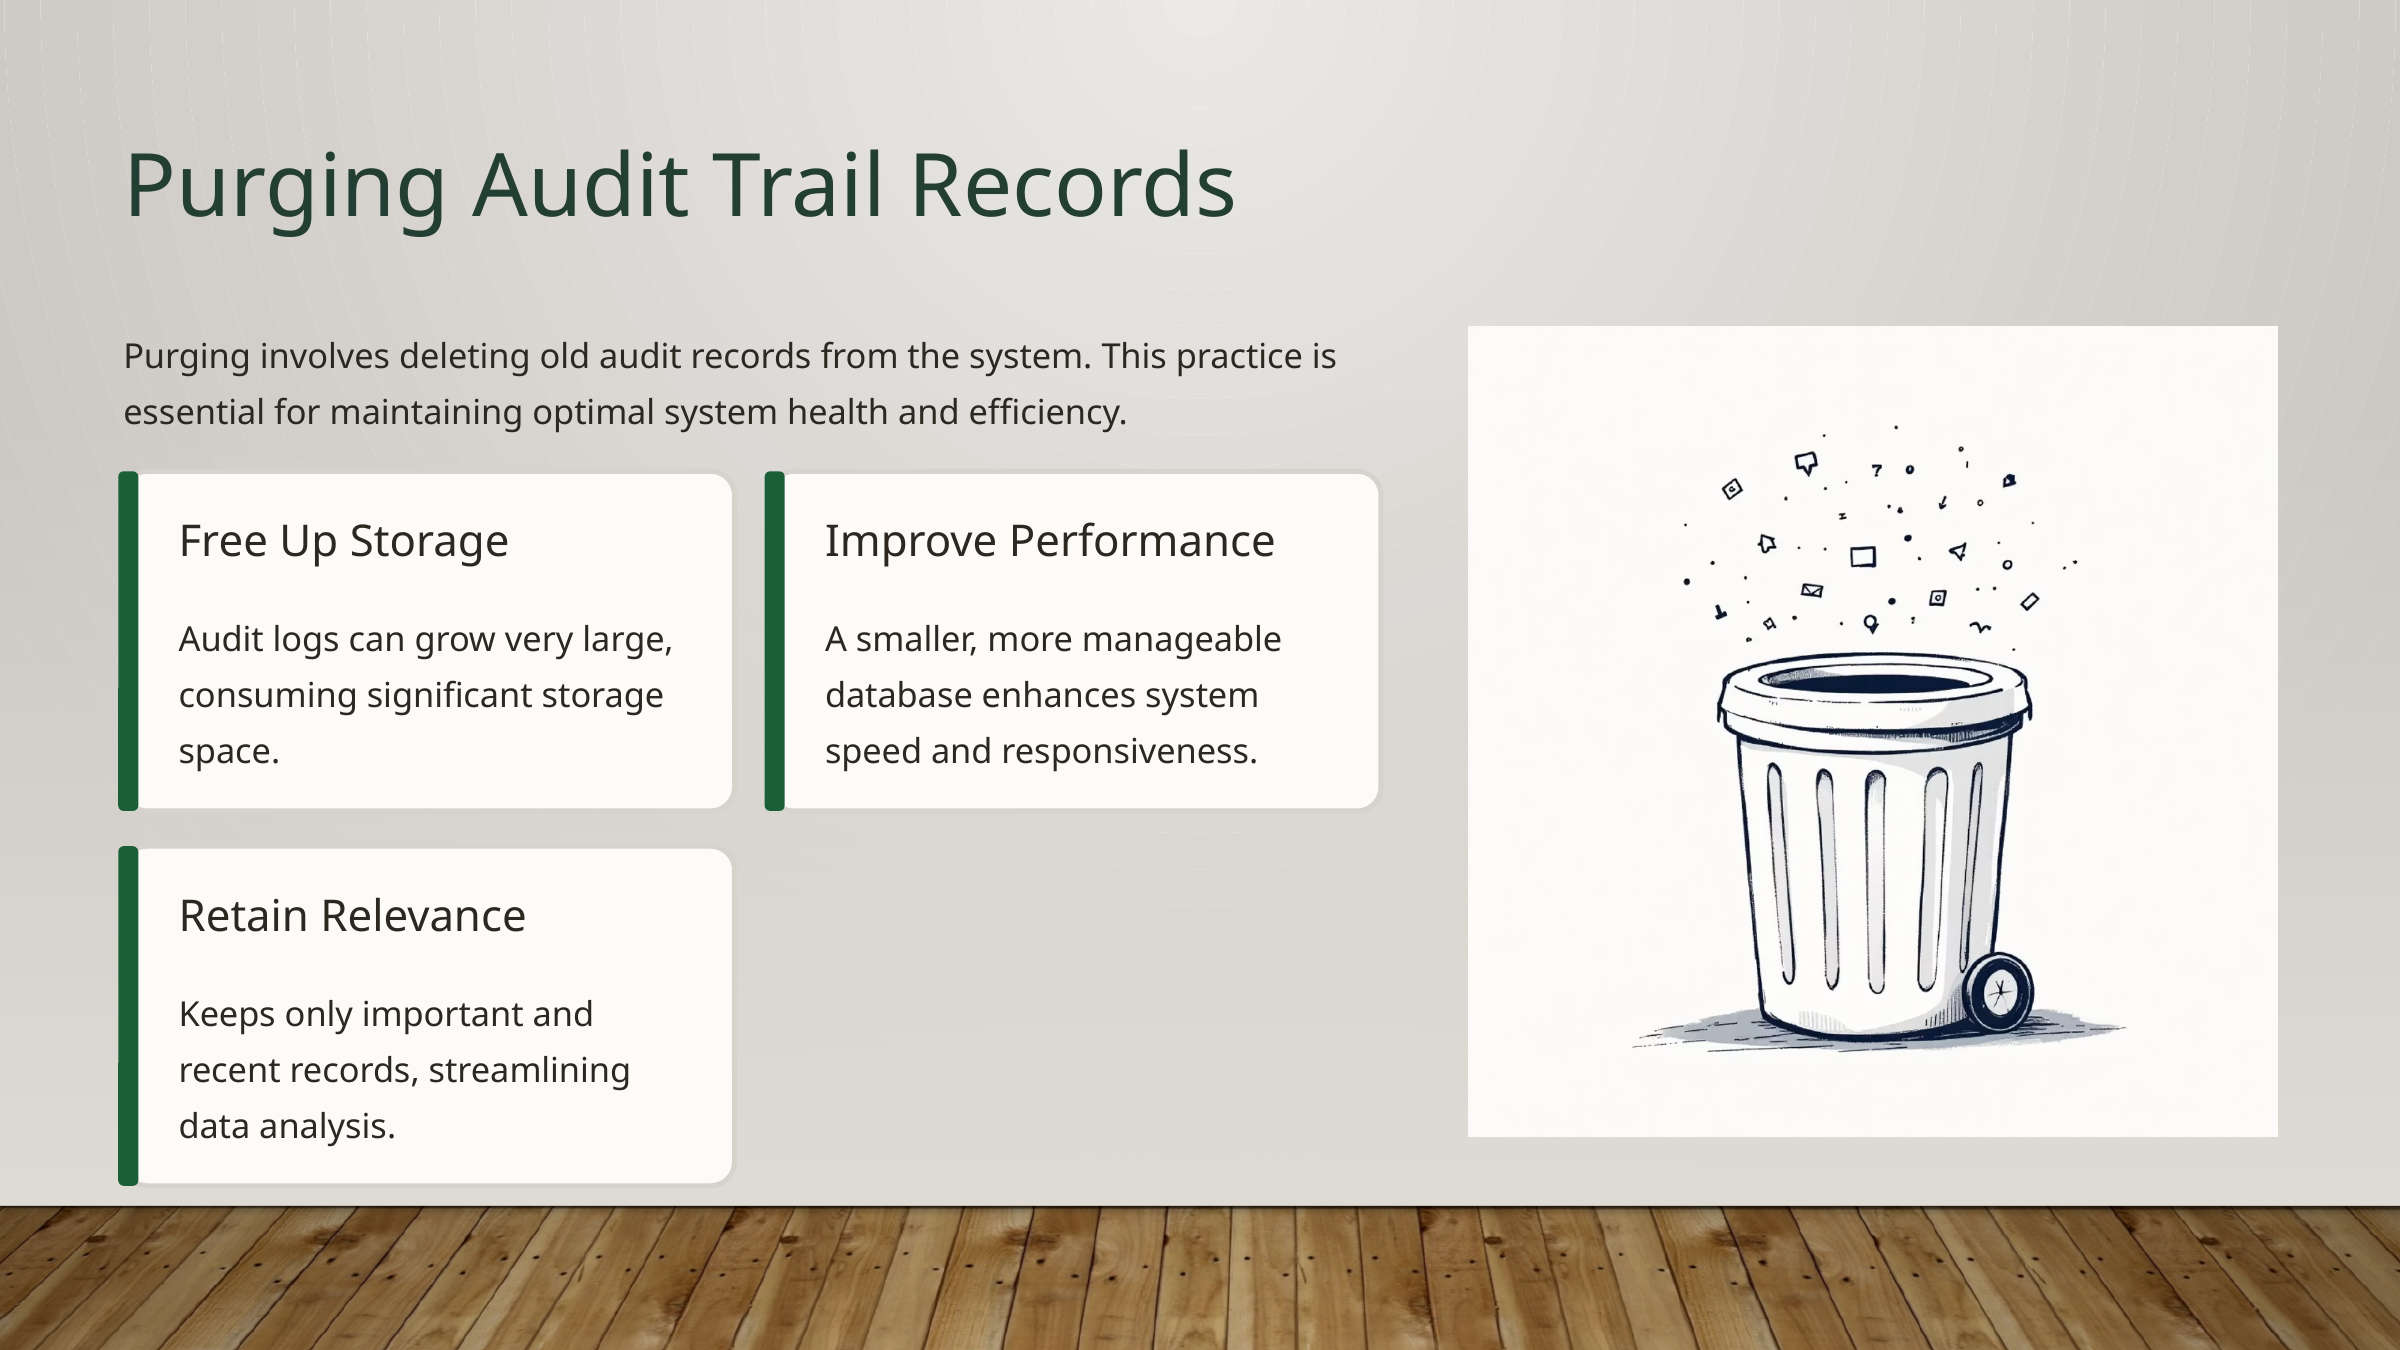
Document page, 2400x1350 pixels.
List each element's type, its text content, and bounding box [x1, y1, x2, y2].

text_box Keeps only important and recent records, streamlining data analysis. [178, 976, 695, 1146]
text_box [137, 471, 735, 811]
text_box Improve Performance [824, 511, 1266, 567]
text_box [138, 846, 735, 1186]
text_box [784, 471, 1382, 811]
text_box [118, 471, 139, 811]
picture [0, 1206, 2400, 1350]
text_box Audit logs can grow very large, consuming significant storage space. [178, 601, 695, 771]
picture [1467, 326, 2279, 1138]
text_box [764, 471, 785, 811]
text_box A smaller, more manageable database enhances system speed and responsiveness. [824, 601, 1341, 771]
text_box Retain Relevance [178, 886, 619, 942]
text_box [118, 846, 139, 1186]
text_box Purging Audit Trail Records [123, 124, 1215, 235]
text_box Free Up Storage [178, 511, 619, 567]
text_box Purging involves deleting old audit records from the system. This practice is essential for maintaining optimal system health and efficiency. [123, 319, 1381, 432]
